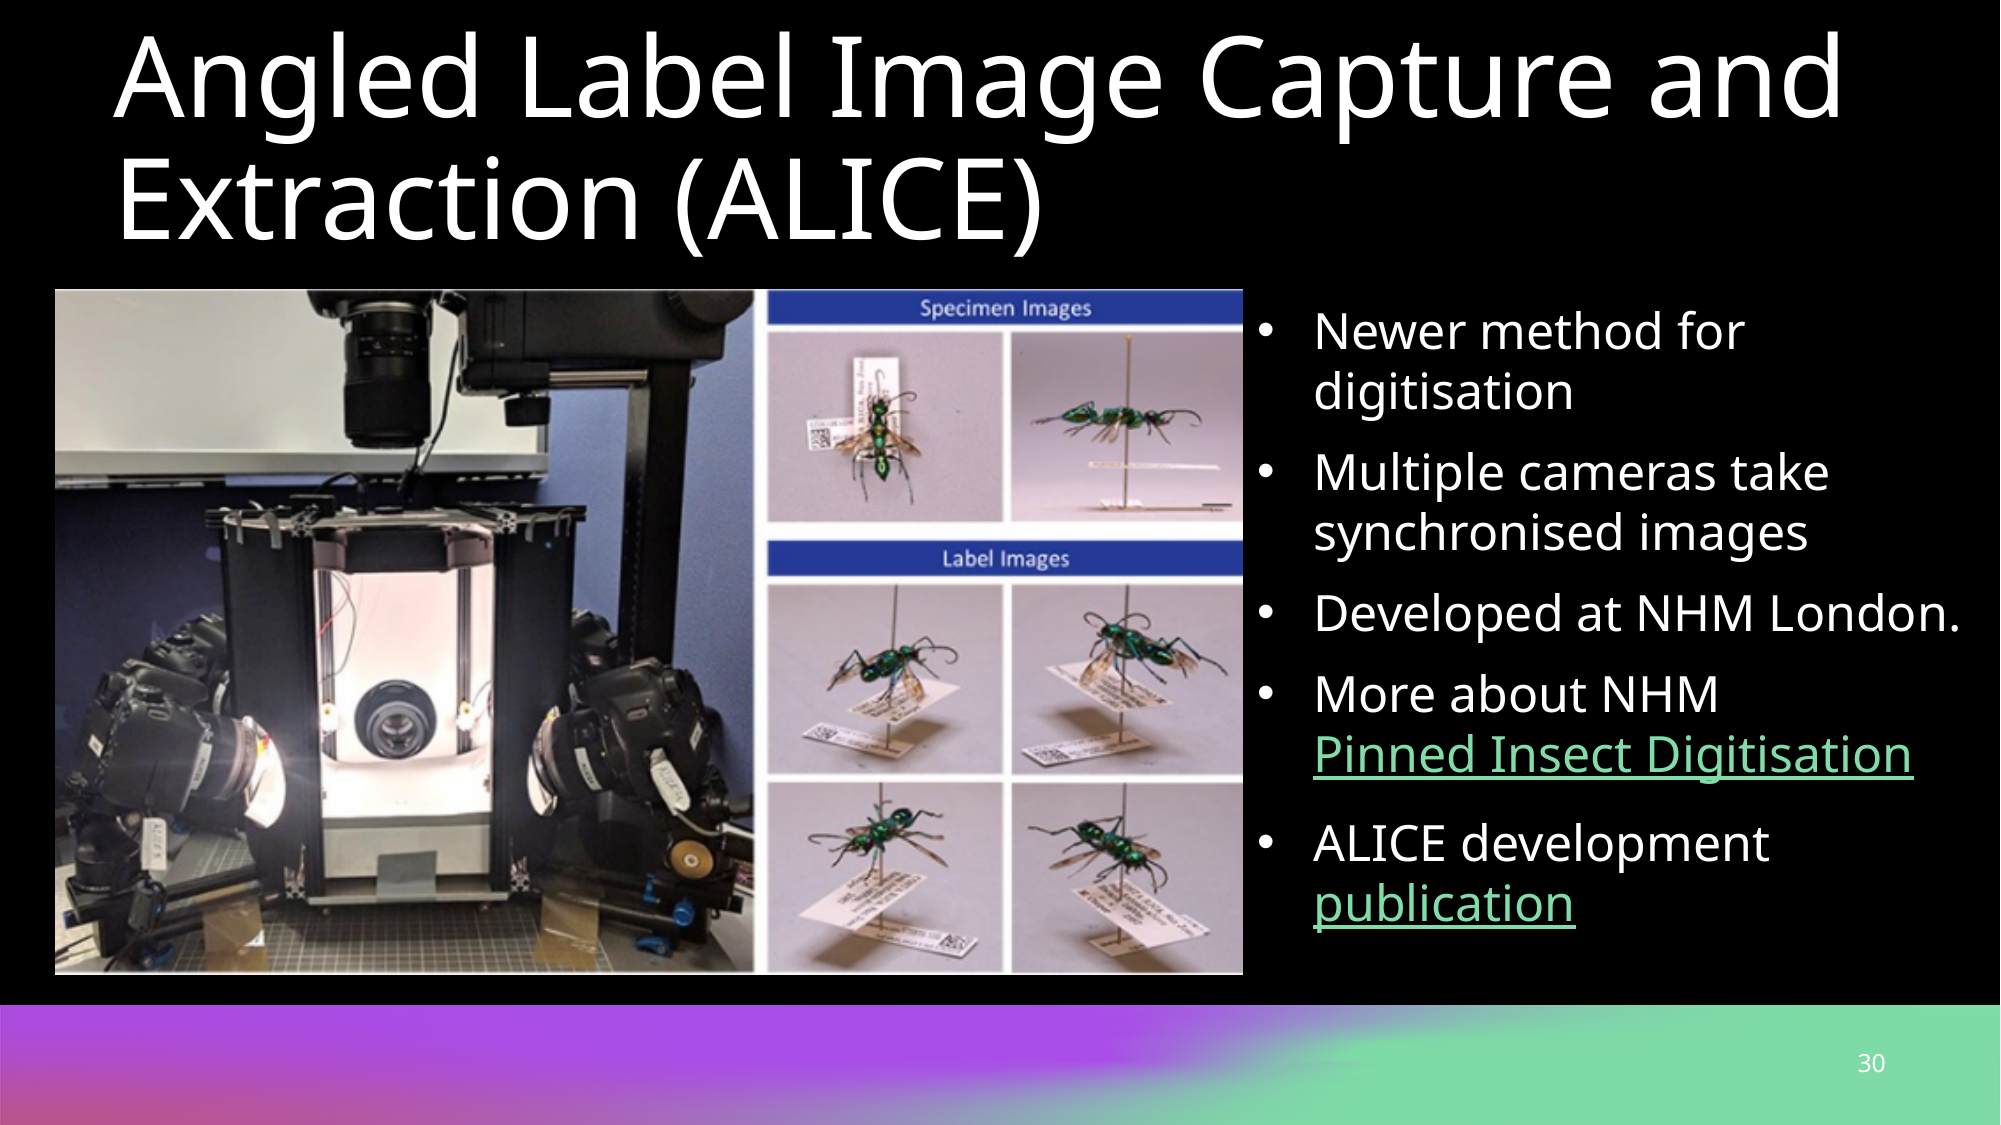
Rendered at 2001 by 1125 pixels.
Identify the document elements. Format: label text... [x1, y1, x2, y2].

title Angled Label Image Capture and Extraction (ALICE) [114, 119, 1886, 300]
list Newer method for digitisation Multiple cameras take synchronised images Developed at NHM London. More about NHM Pinned Insect Digitisation ALICE development publication [1256, 299, 1972, 956]
picture [0, 1005, 2000, 1125]
picture [55, 289, 1243, 975]
